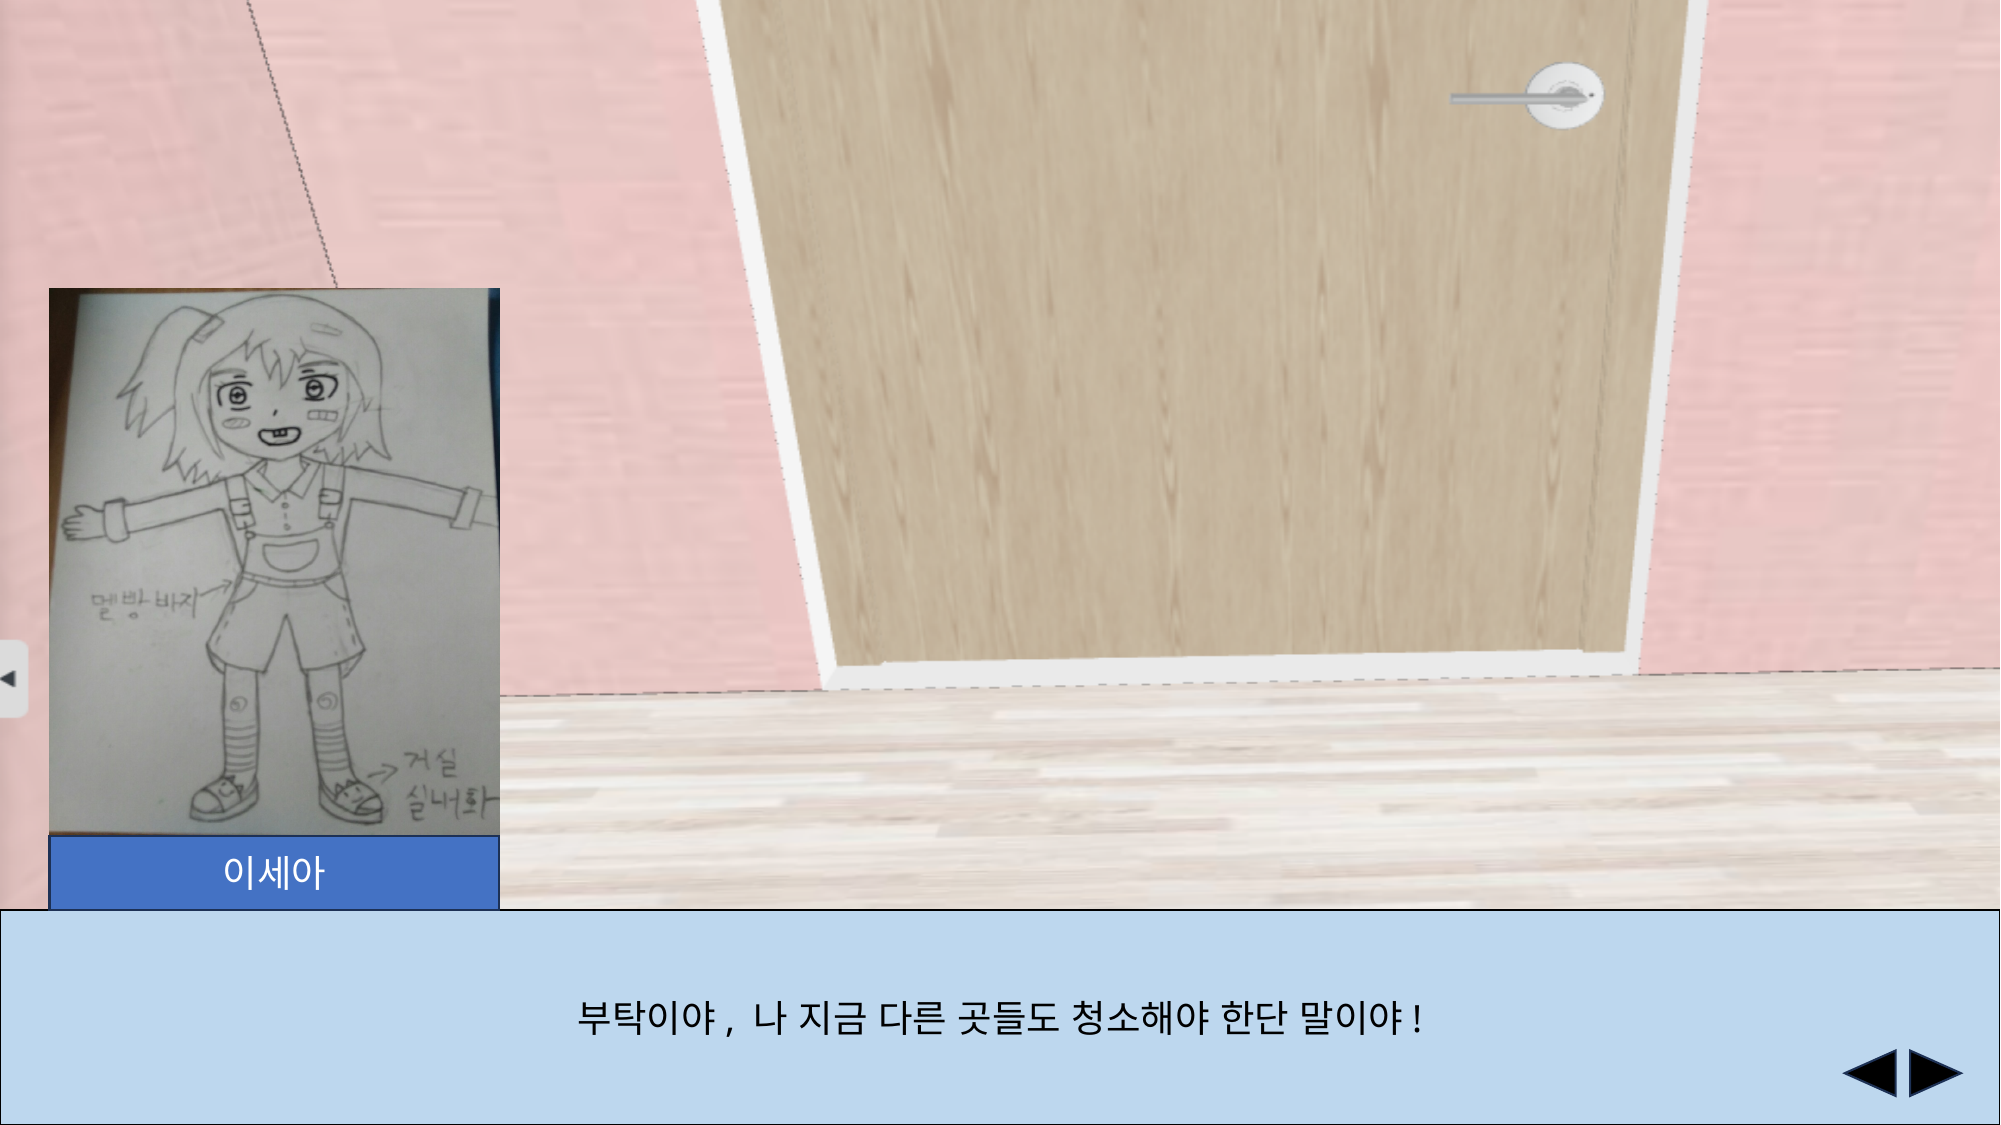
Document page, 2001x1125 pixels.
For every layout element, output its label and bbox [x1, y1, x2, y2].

picture [0, 0, 2000, 1125]
text_box [49, 288, 500, 910]
